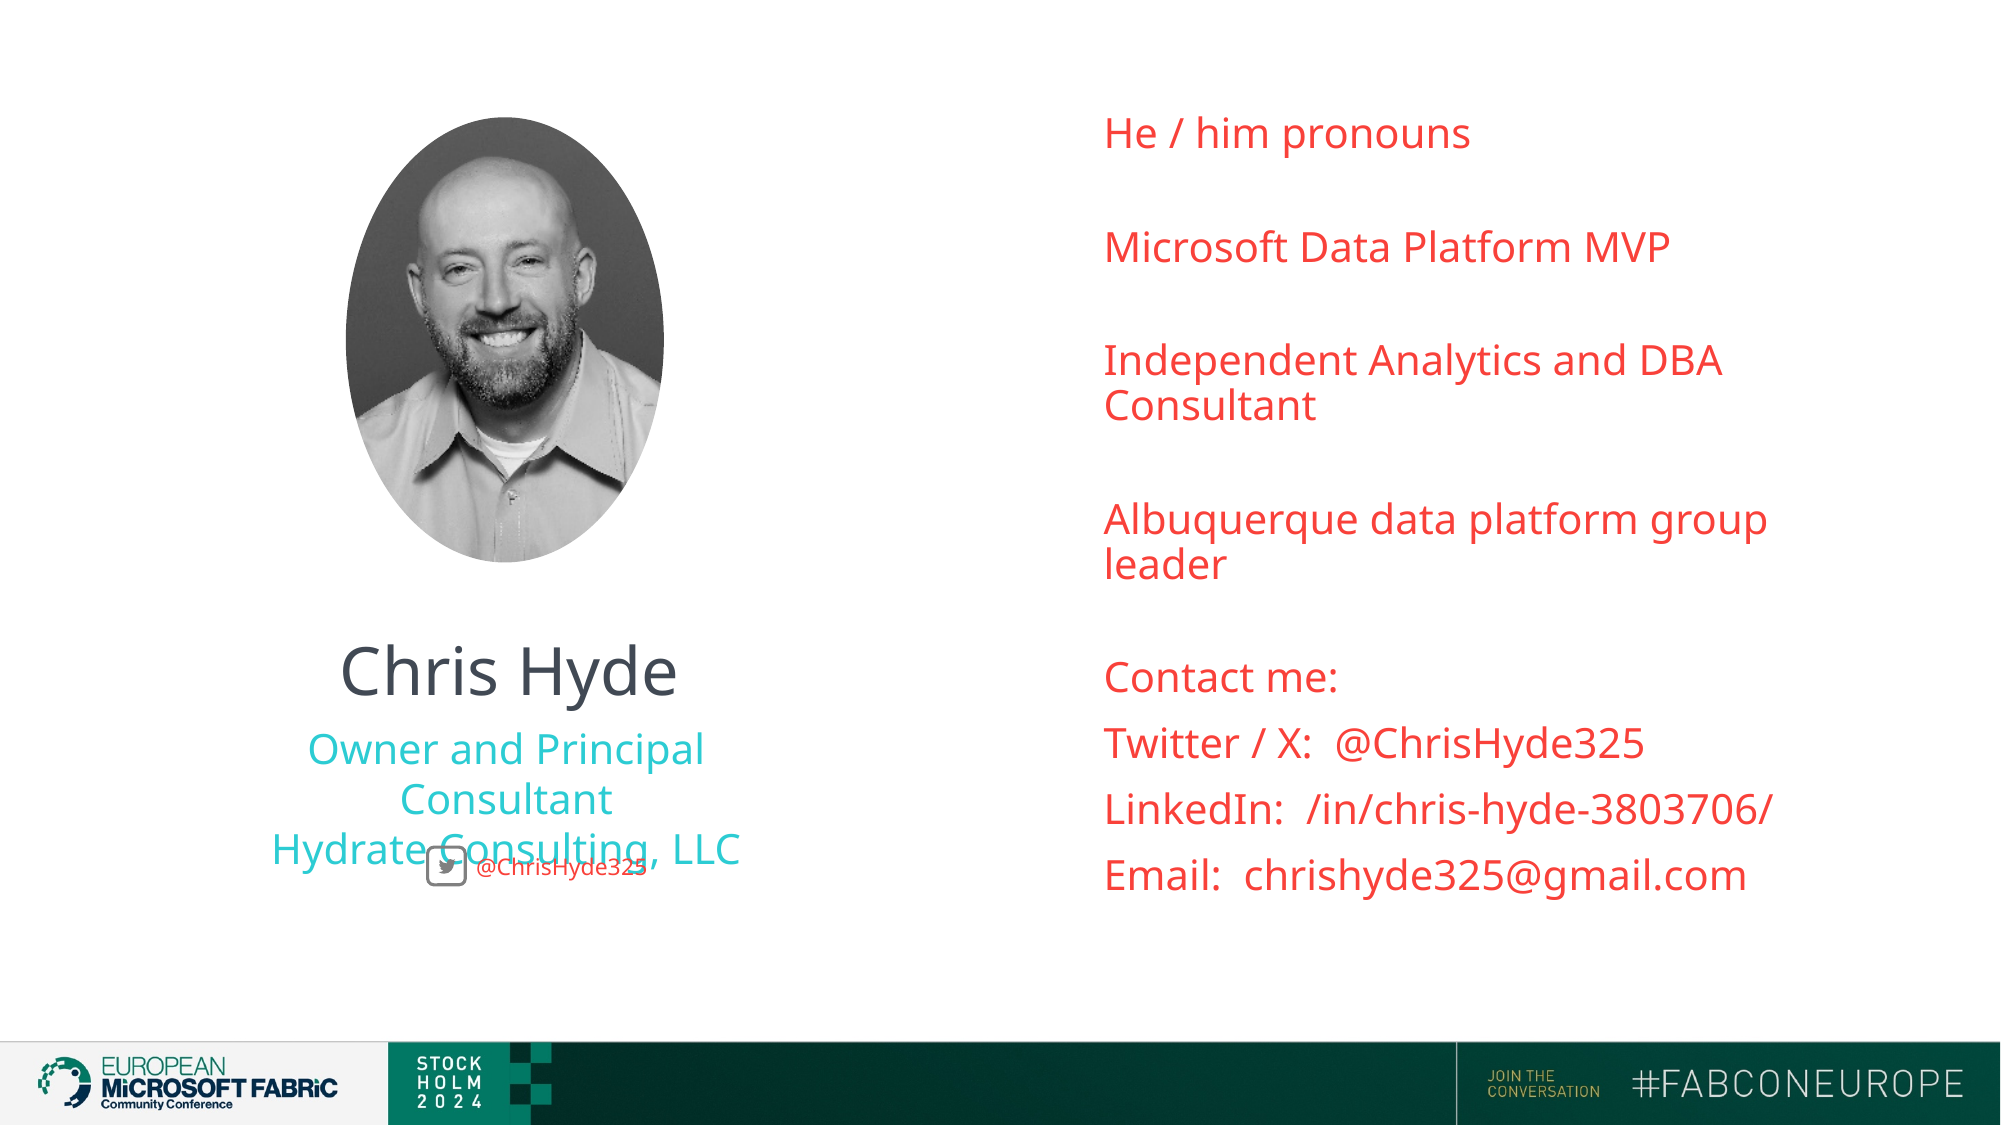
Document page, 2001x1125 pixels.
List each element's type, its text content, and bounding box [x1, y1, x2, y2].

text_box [427, 847, 466, 885]
text_box He / him pronouns Microsoft Data Platform MVP Independent Analytics and DBA Consultant Albuquerque data platform group leader Contact me: Twitter / X: @ChrisHyde325 LinkedIn: /in/chris-hyde-3803706/ Email: chrishyde325@gmail.com [1088, 105, 1799, 1040]
text_box @ChrisHyde325 [461, 844, 682, 885]
picture [0, 0, 2001, 1125]
text_box Owner and Principal Consultant Hydrate Consulting, LLC [185, 715, 827, 782]
text_box Chris Hyde [243, 639, 777, 715]
